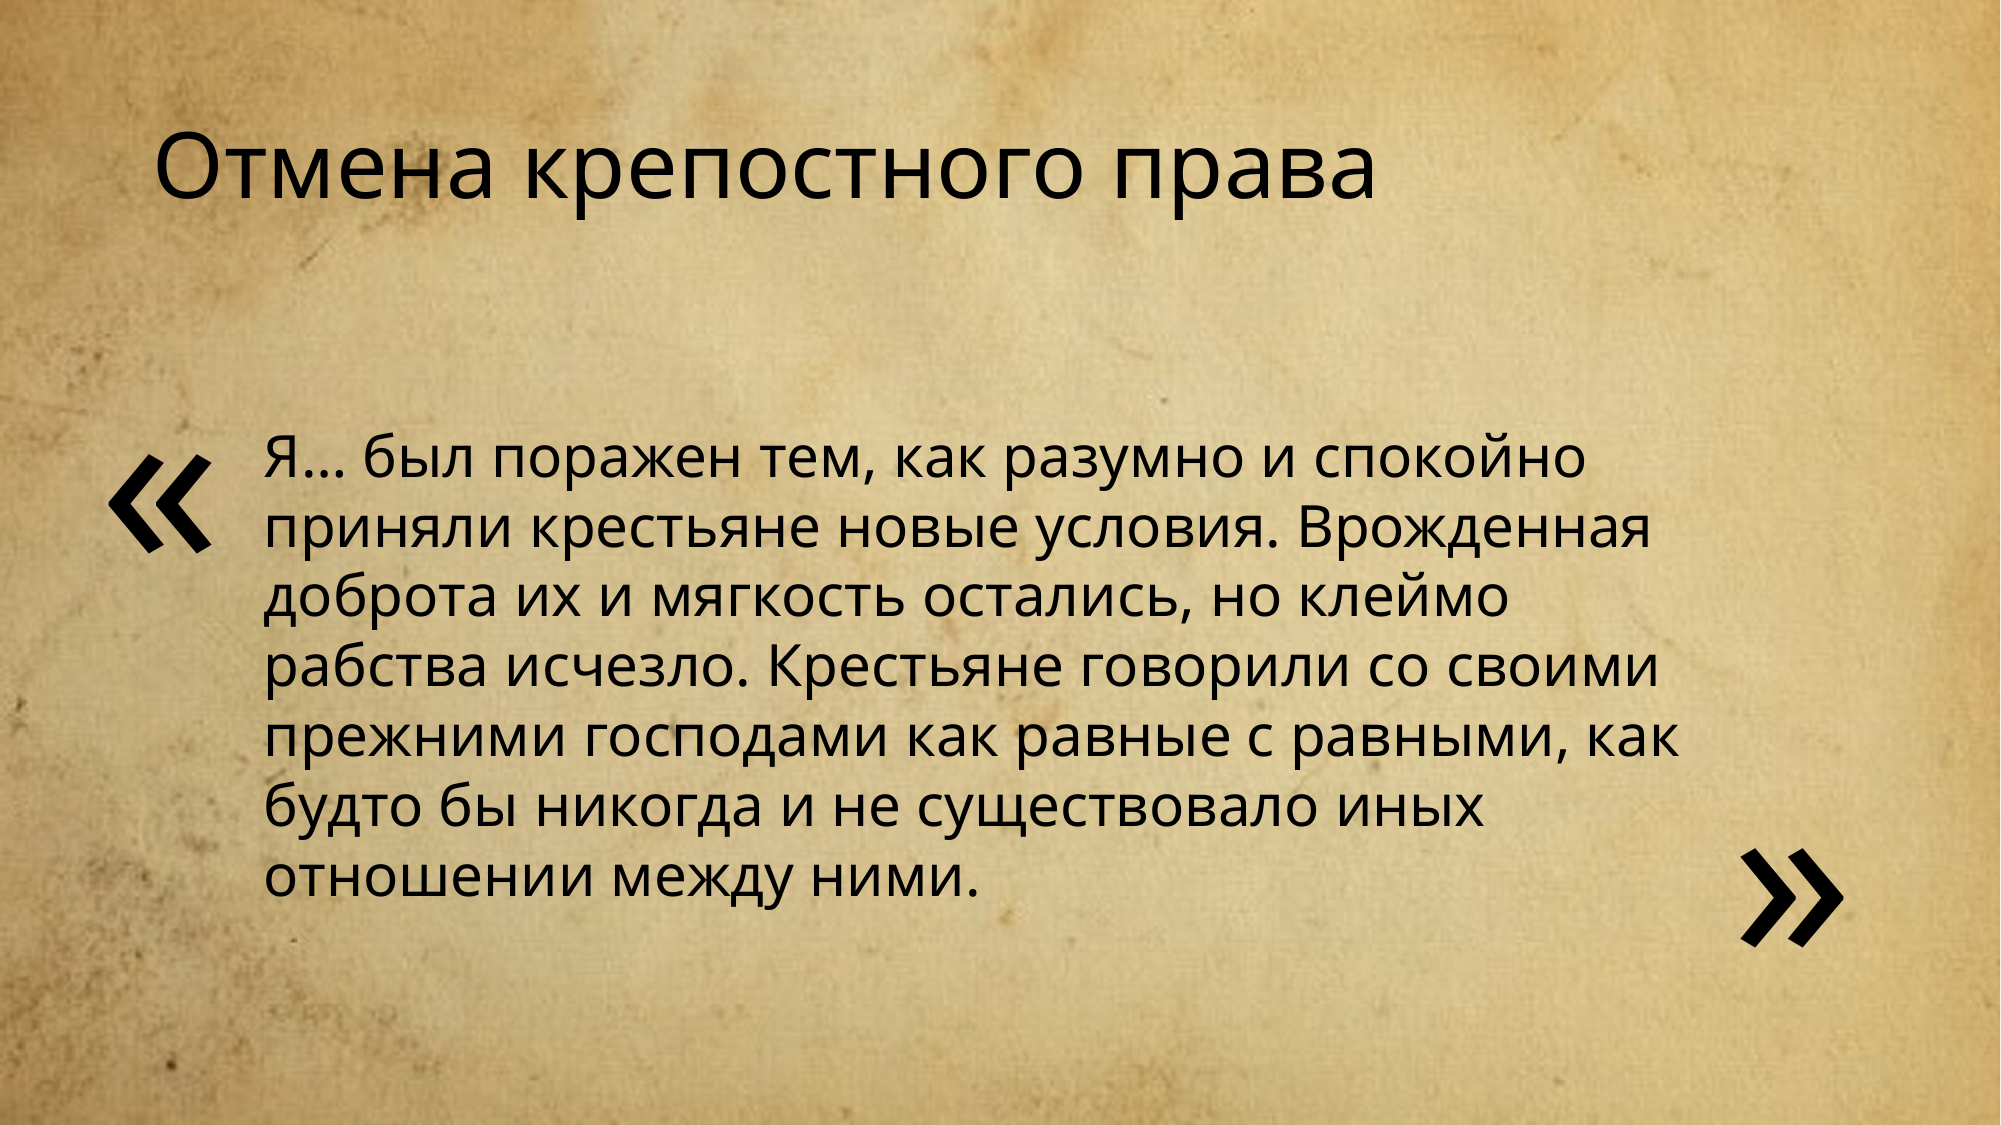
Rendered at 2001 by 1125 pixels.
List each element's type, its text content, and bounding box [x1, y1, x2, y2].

text_box « [84, 320, 231, 623]
text_box » [1716, 714, 1863, 1017]
title Отмена крепостного права [137, 59, 1863, 278]
list Я… был поражен тем, как разумно и спокойно приняли крестьяне новые условия. Врожденная доброта их и мягкость остались, но клеймо рабства исчезло. Крестьяне говорили со своими прежними господами как равные с равными, как будто бы никогда и не существовало иных отношении между ними. [248, 411, 1732, 973]
picture [0, 0, 2001, 1125]
